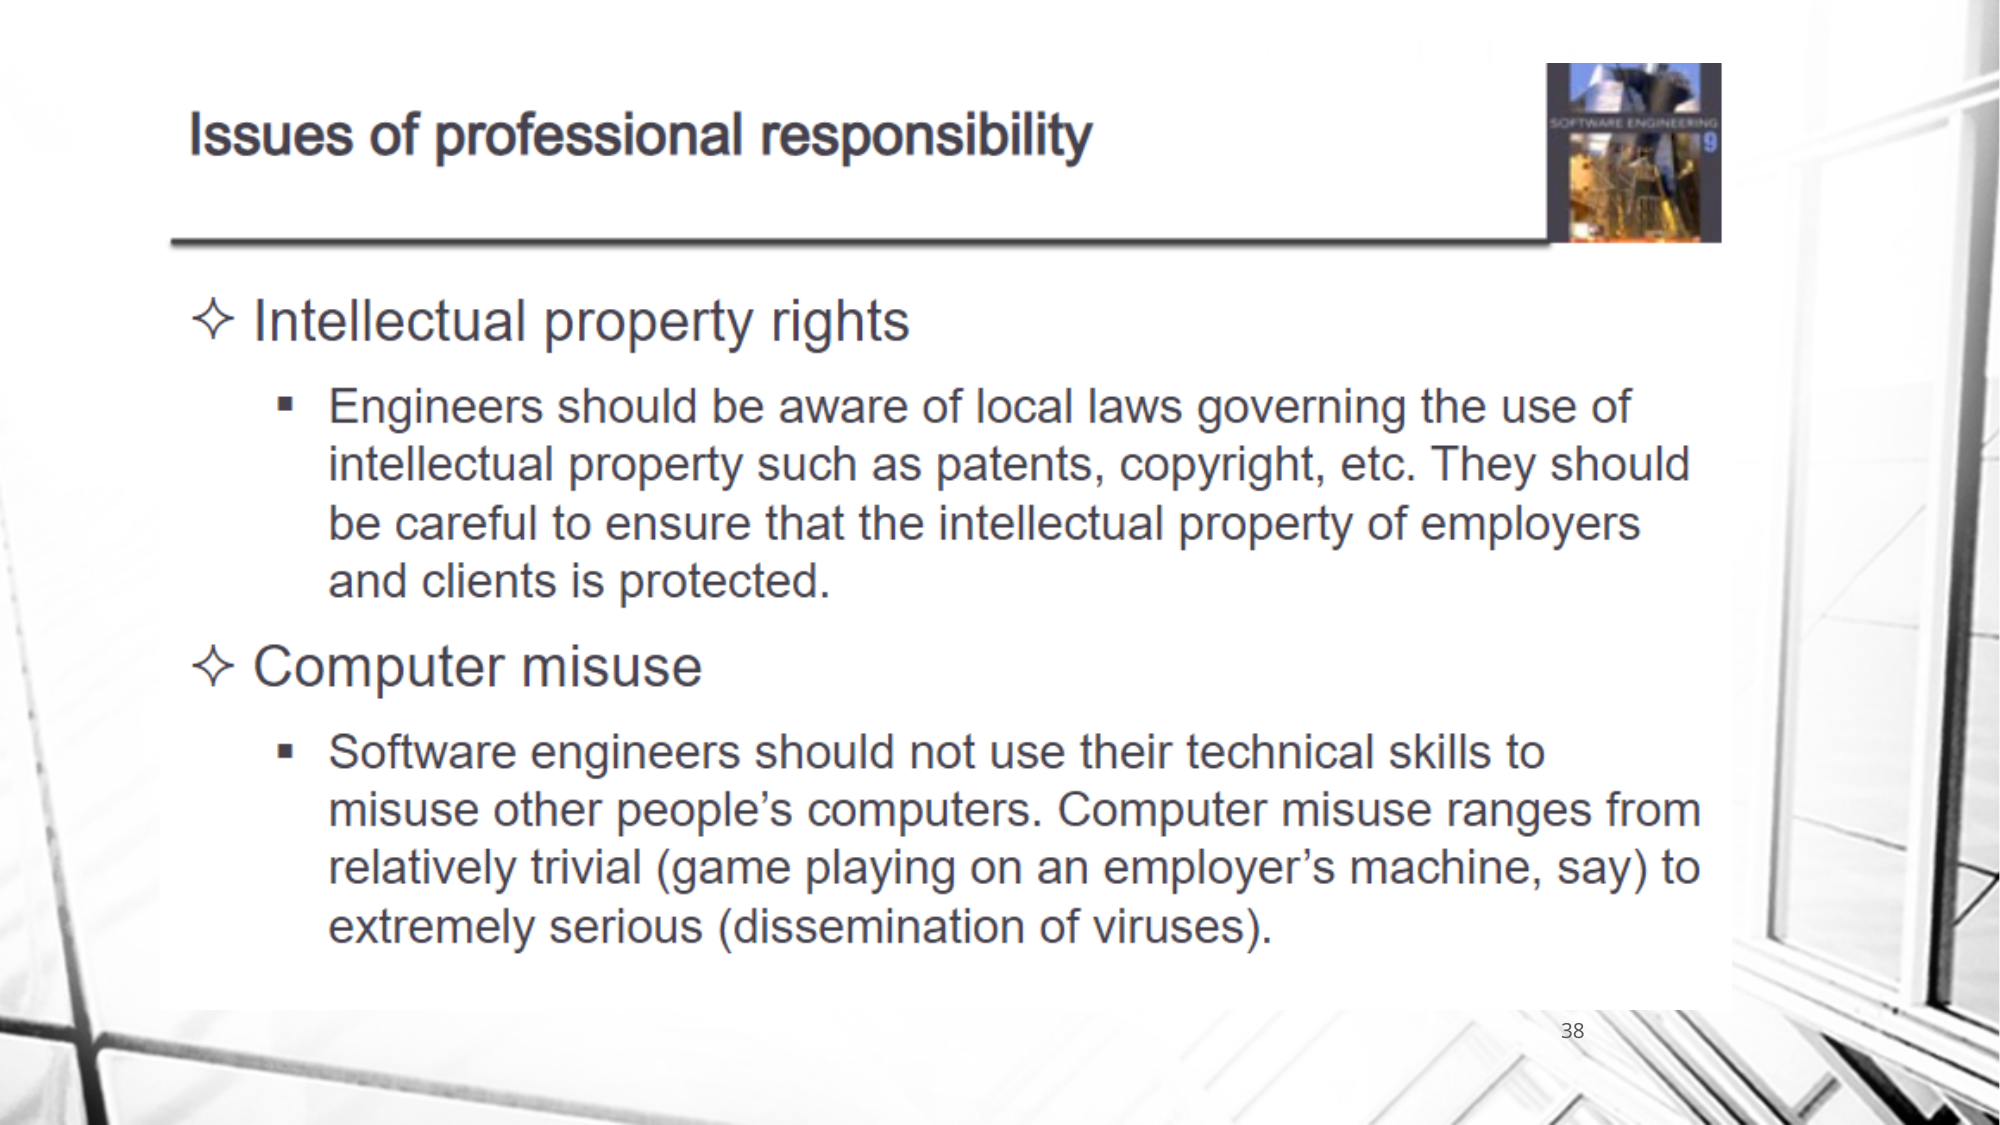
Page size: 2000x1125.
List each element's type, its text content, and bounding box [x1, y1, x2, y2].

slide_number 38 [1399, 1019, 1600, 1055]
picture [0, 0, 2000, 1125]
